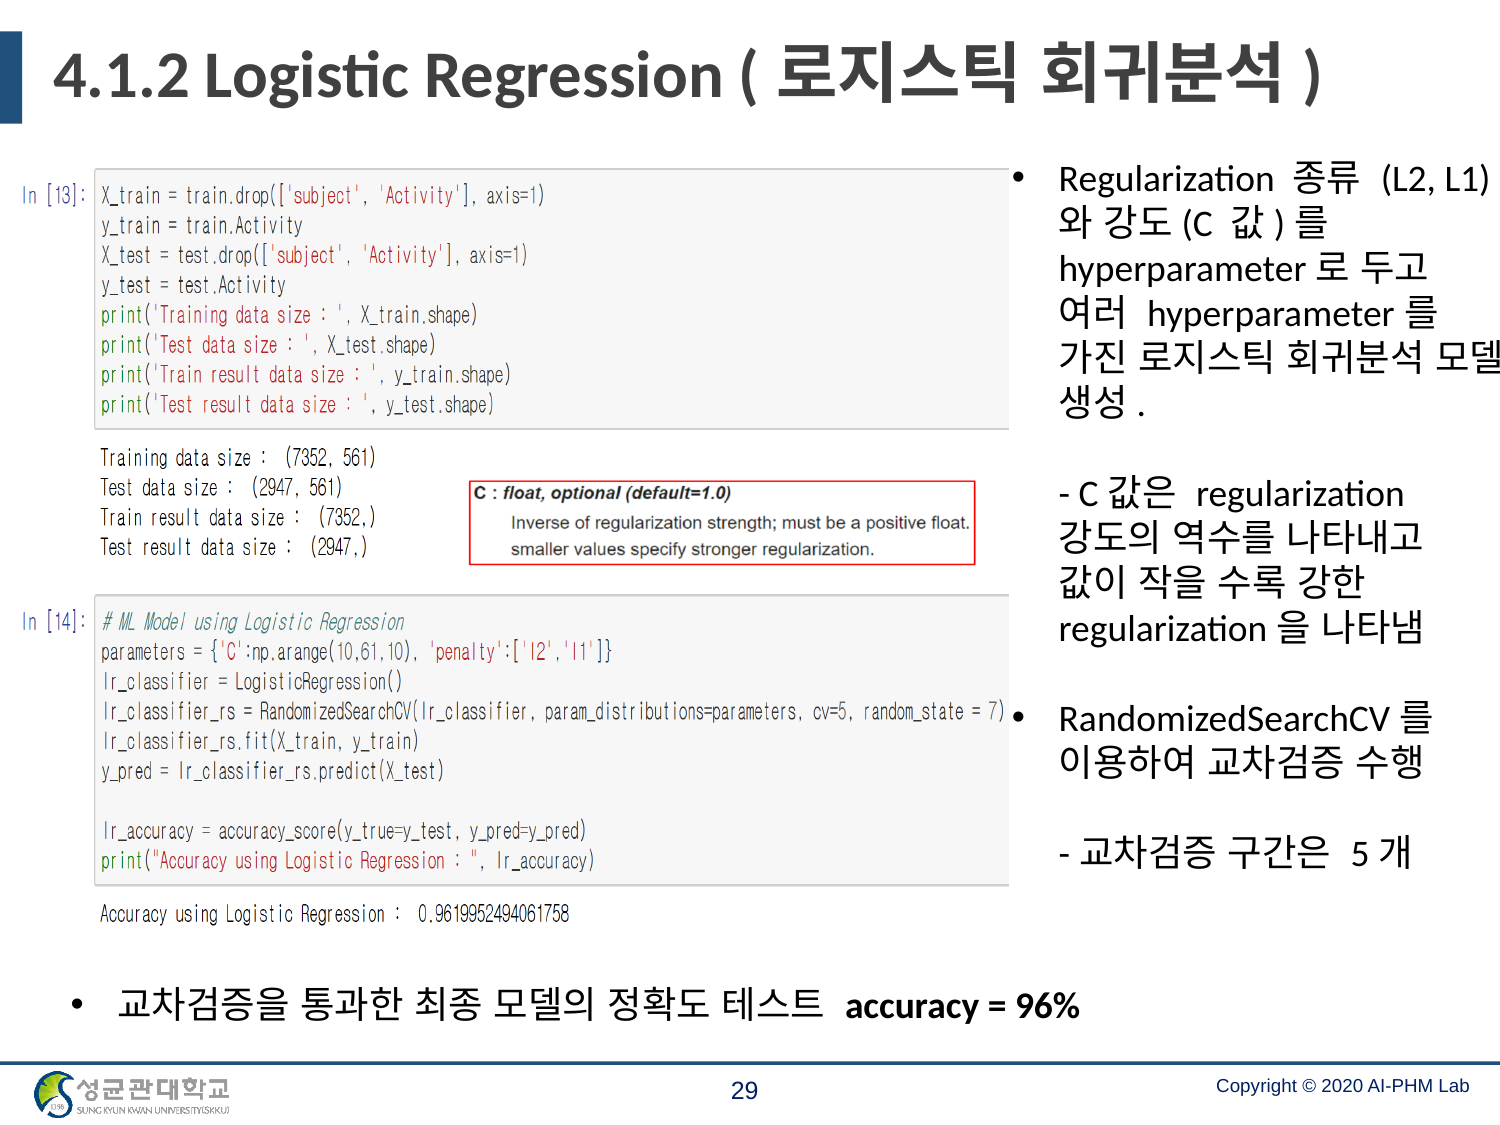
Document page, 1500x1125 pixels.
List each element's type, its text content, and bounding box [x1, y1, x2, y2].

text_box 교차검증을 통과한 최종 모델의 정확도 테스트 accuracy = 96% [55, 973, 1280, 1034]
picture [462, 477, 982, 573]
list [8, 140, 1009, 940]
text_box Regularization 종류 (L2, L1)와 강도(C 값)를 hyperparameter로 두고 여러 hyperparameter를 가진 로지스틱 회귀분석 모델 생성. - C값은 regularization강도의 역수를 나타내고 값이 작을 수록 강한 regularization을 나타냄 RandomizedSearchCV를 이용하여 교차검증 수행 -교차검증 구간은 5개 [1009, 146, 1500, 881]
title 4.1.2 Logistic Regression (로지스틱 회귀분석) [38, 31, 1470, 120]
picture [34, 1071, 229, 1118]
